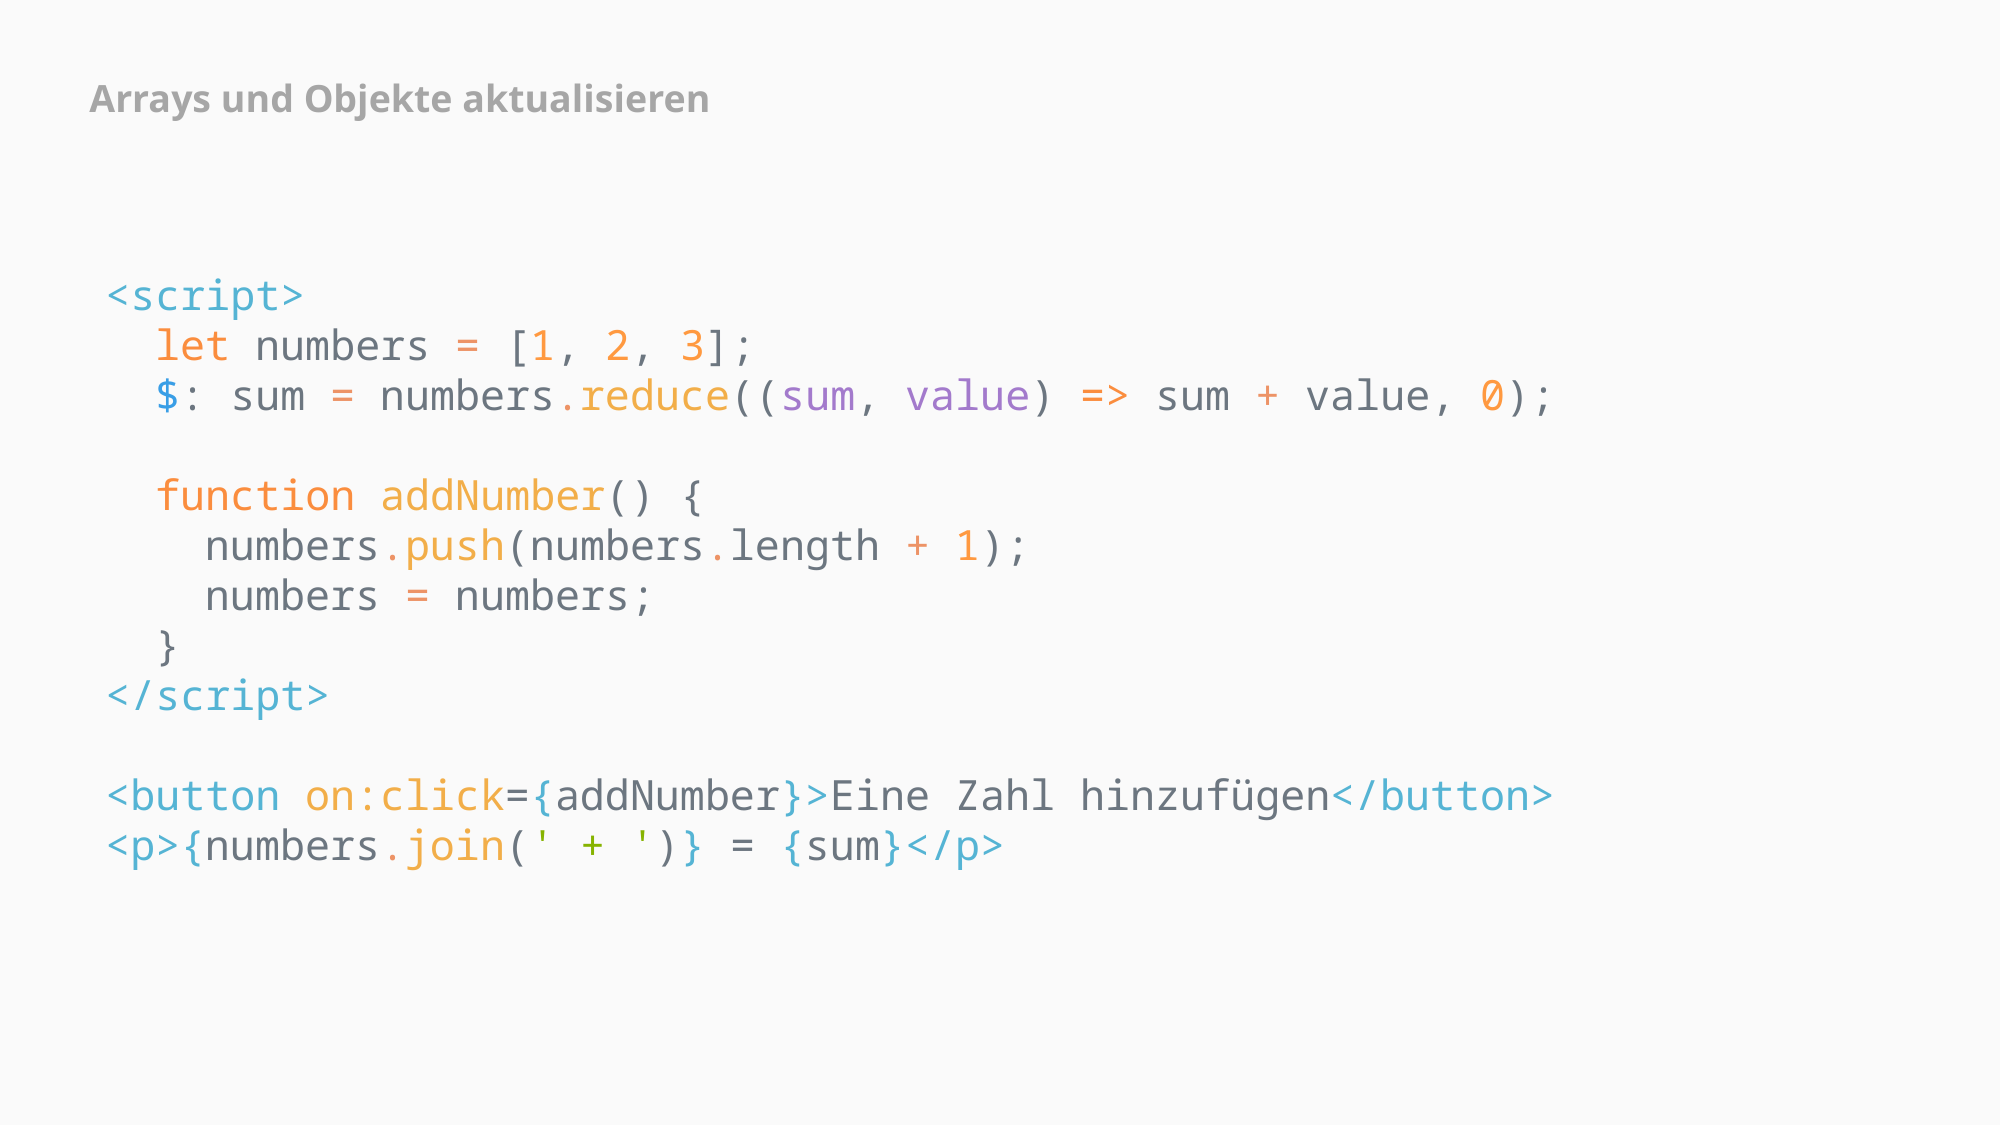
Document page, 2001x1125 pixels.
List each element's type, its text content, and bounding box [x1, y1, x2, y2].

text_box <script> let numbers = [1, 2, 3]; $: sum = numbers.reduce((sum, value) => sum + value, 0); function addNumber() { numbers.push(numbers.length + 1); numbers = numbers; } </script> <button on:click={addNumber}>Eine Zahl hinzufügen</button> <p>{numbers.join(' + ')} = {sum}</p> [90, 261, 1836, 977]
text_box Arrays und Objekte aktualisieren [74, 67, 736, 128]
